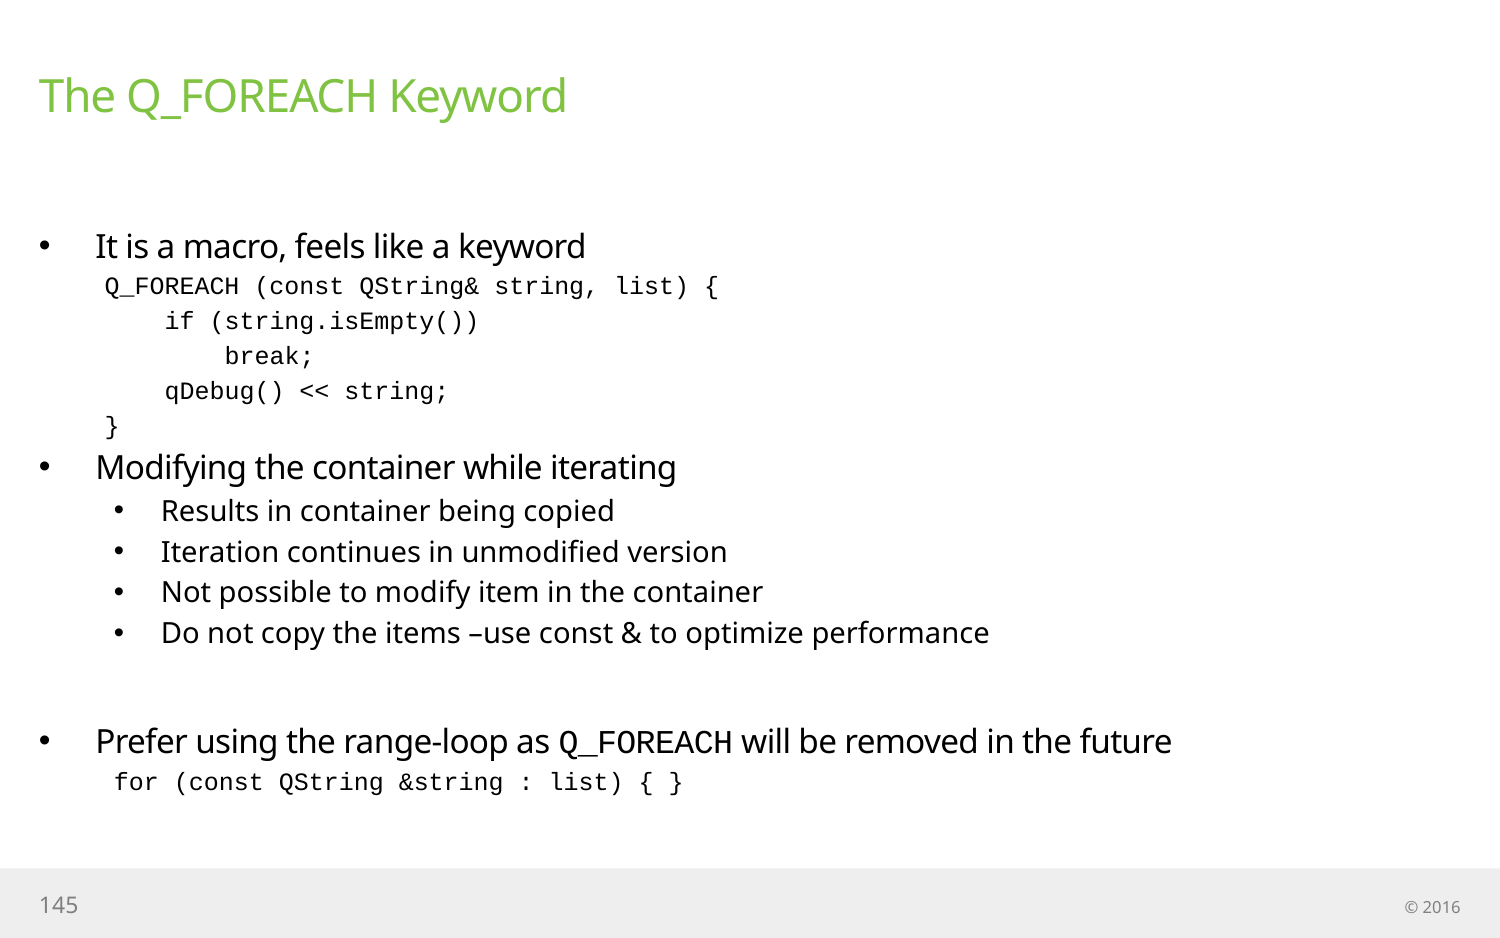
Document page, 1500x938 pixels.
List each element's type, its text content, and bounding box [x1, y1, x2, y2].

list It is a macro, feels like a keyword Q_FOREACH (const QString& string, list) { if (string.isEmpty()) break; qDebug() << string; } Modifying the container while iterating Results in container being copied Iteration continues in unmodified version Not possible to modify item in the container Do not copy the items –use const & to optimize performance Prefer using the range-loop as Q_FOREACH will be removed in the future for (const QString &string : list) { } [39, 224, 1471, 846]
title The Q_FOREACH Keyword [39, 66, 1052, 195]
slide_number 145 [39, 892, 410, 921]
footer © 2016 [1188, 896, 1461, 917]
